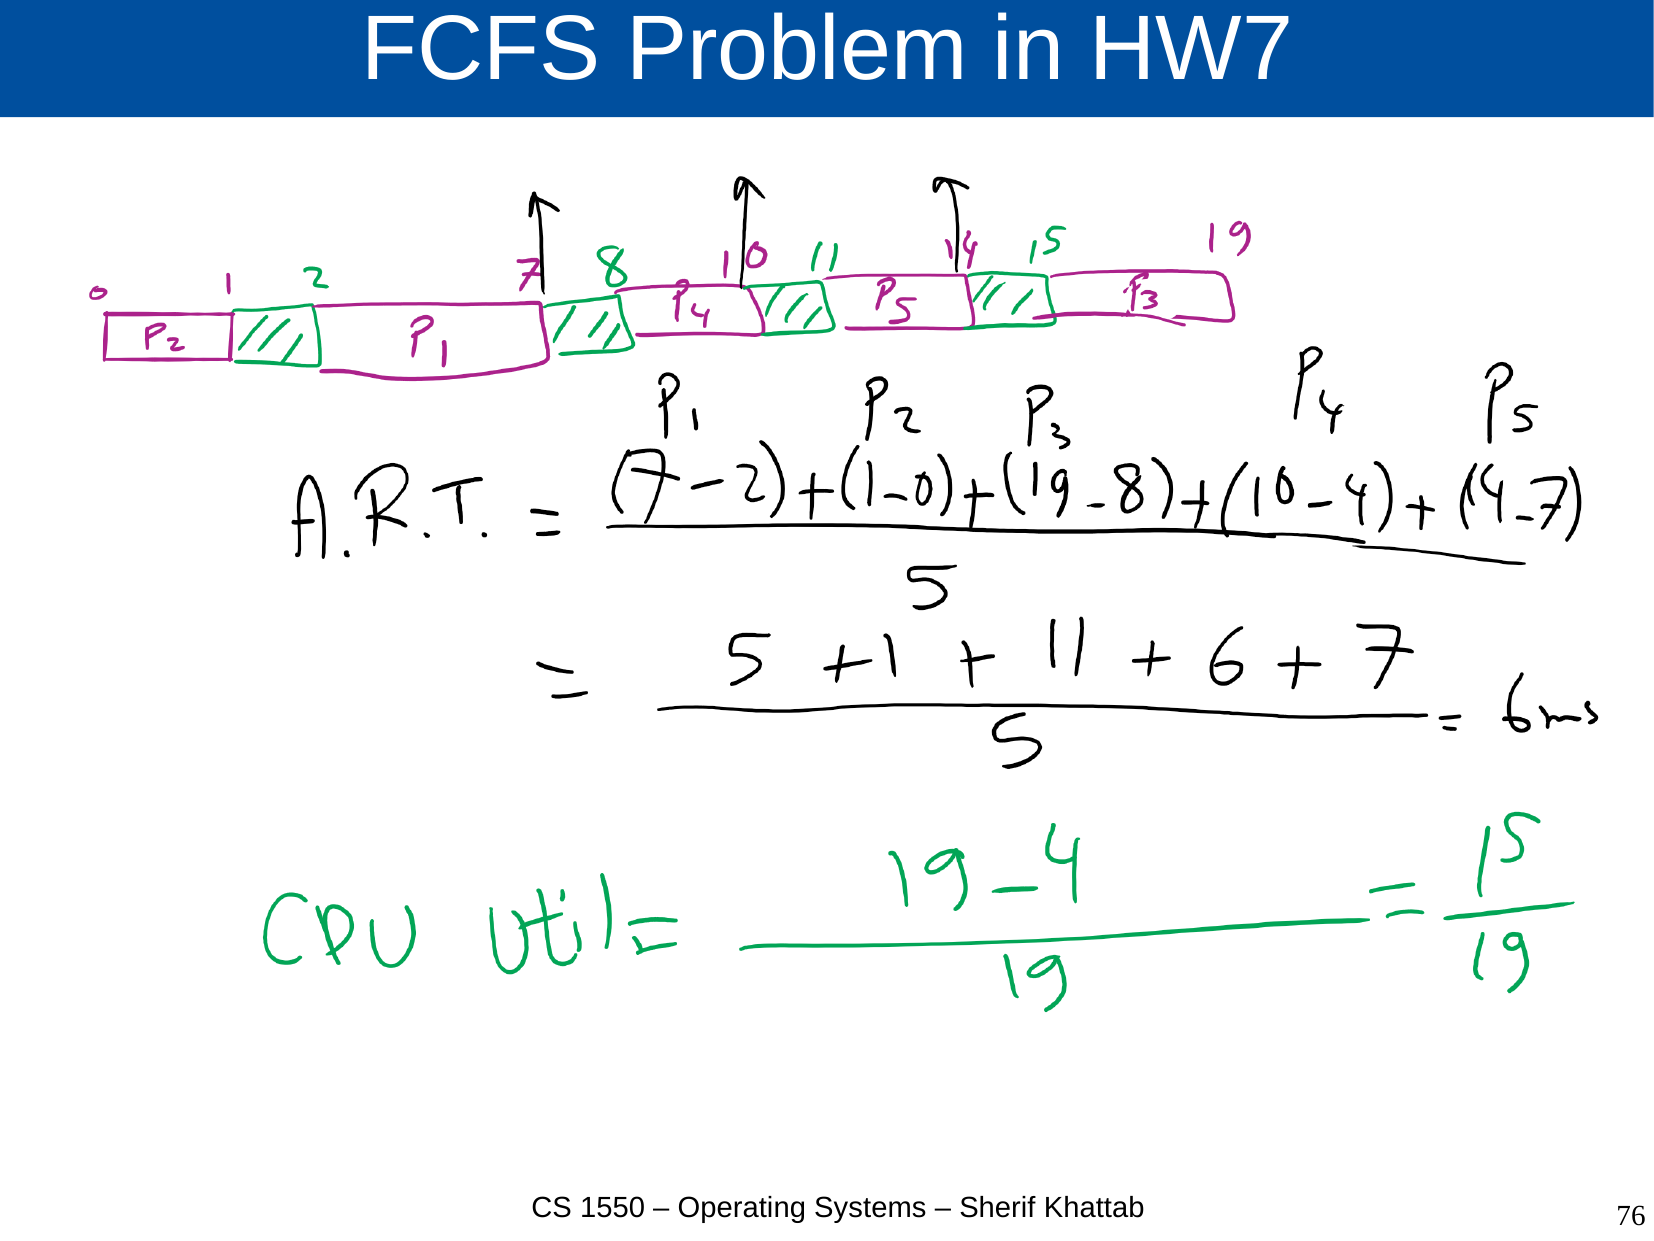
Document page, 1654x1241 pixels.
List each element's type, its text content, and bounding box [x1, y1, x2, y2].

footer CS 1550 – Operating Systems – Sherif Khattab [460, 1195, 1217, 1241]
title FCFS Problem in HW7 [0, 0, 1654, 118]
picture [77, 164, 1610, 1187]
slide_number 76 [1265, 1198, 1647, 1241]
